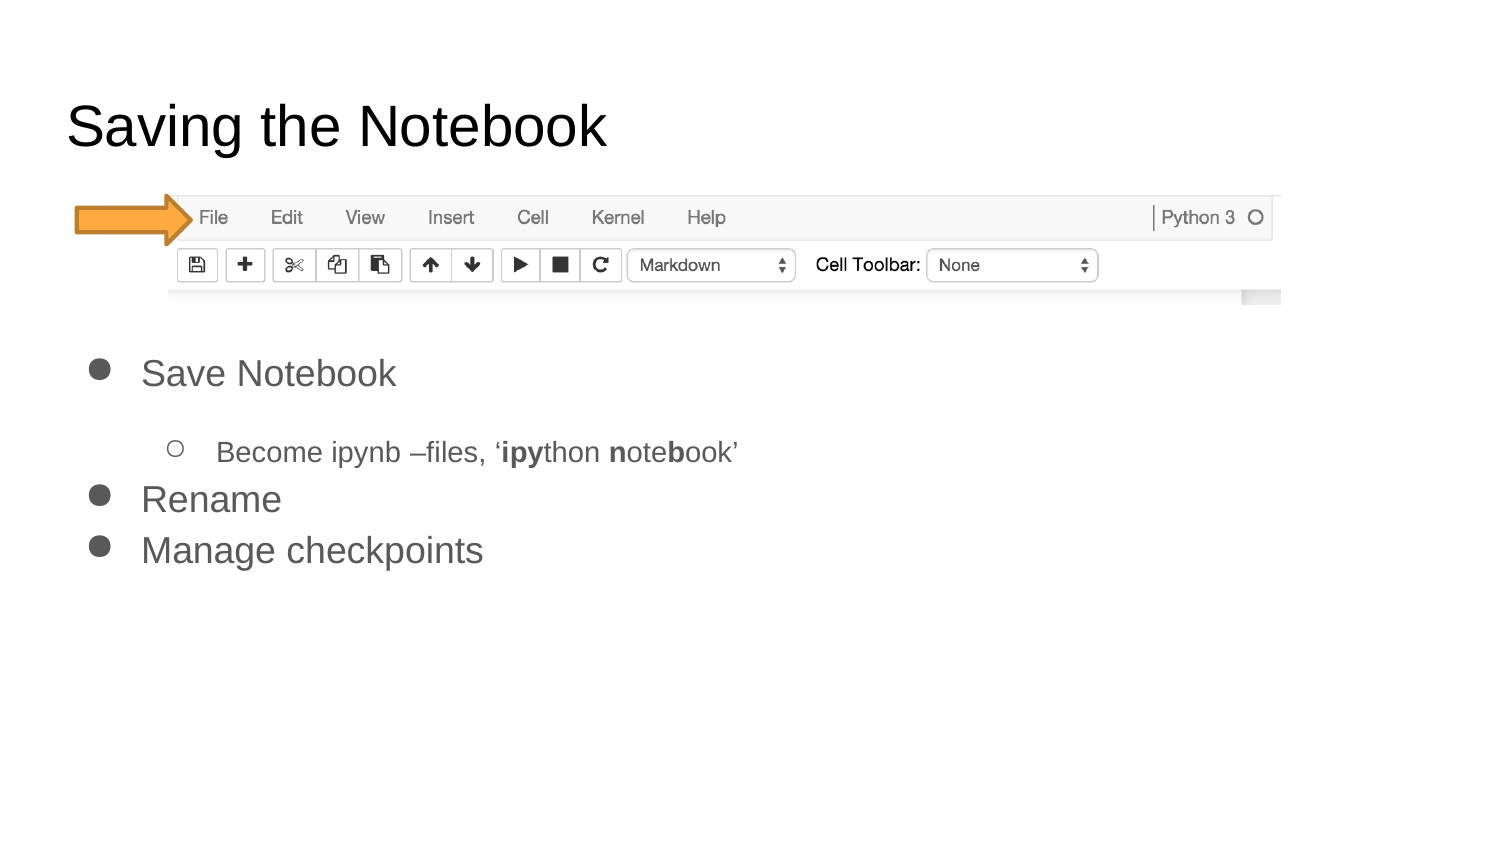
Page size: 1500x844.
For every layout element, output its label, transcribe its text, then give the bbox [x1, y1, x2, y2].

text_box [74, 205, 163, 235]
picture [168, 189, 1281, 306]
title Saving the Notebook [51, 72, 1449, 167]
list Save Notebook Become ipynb –files, ‘ipython notebook’ Rename Manage checkpoints [51, 327, 1449, 750]
